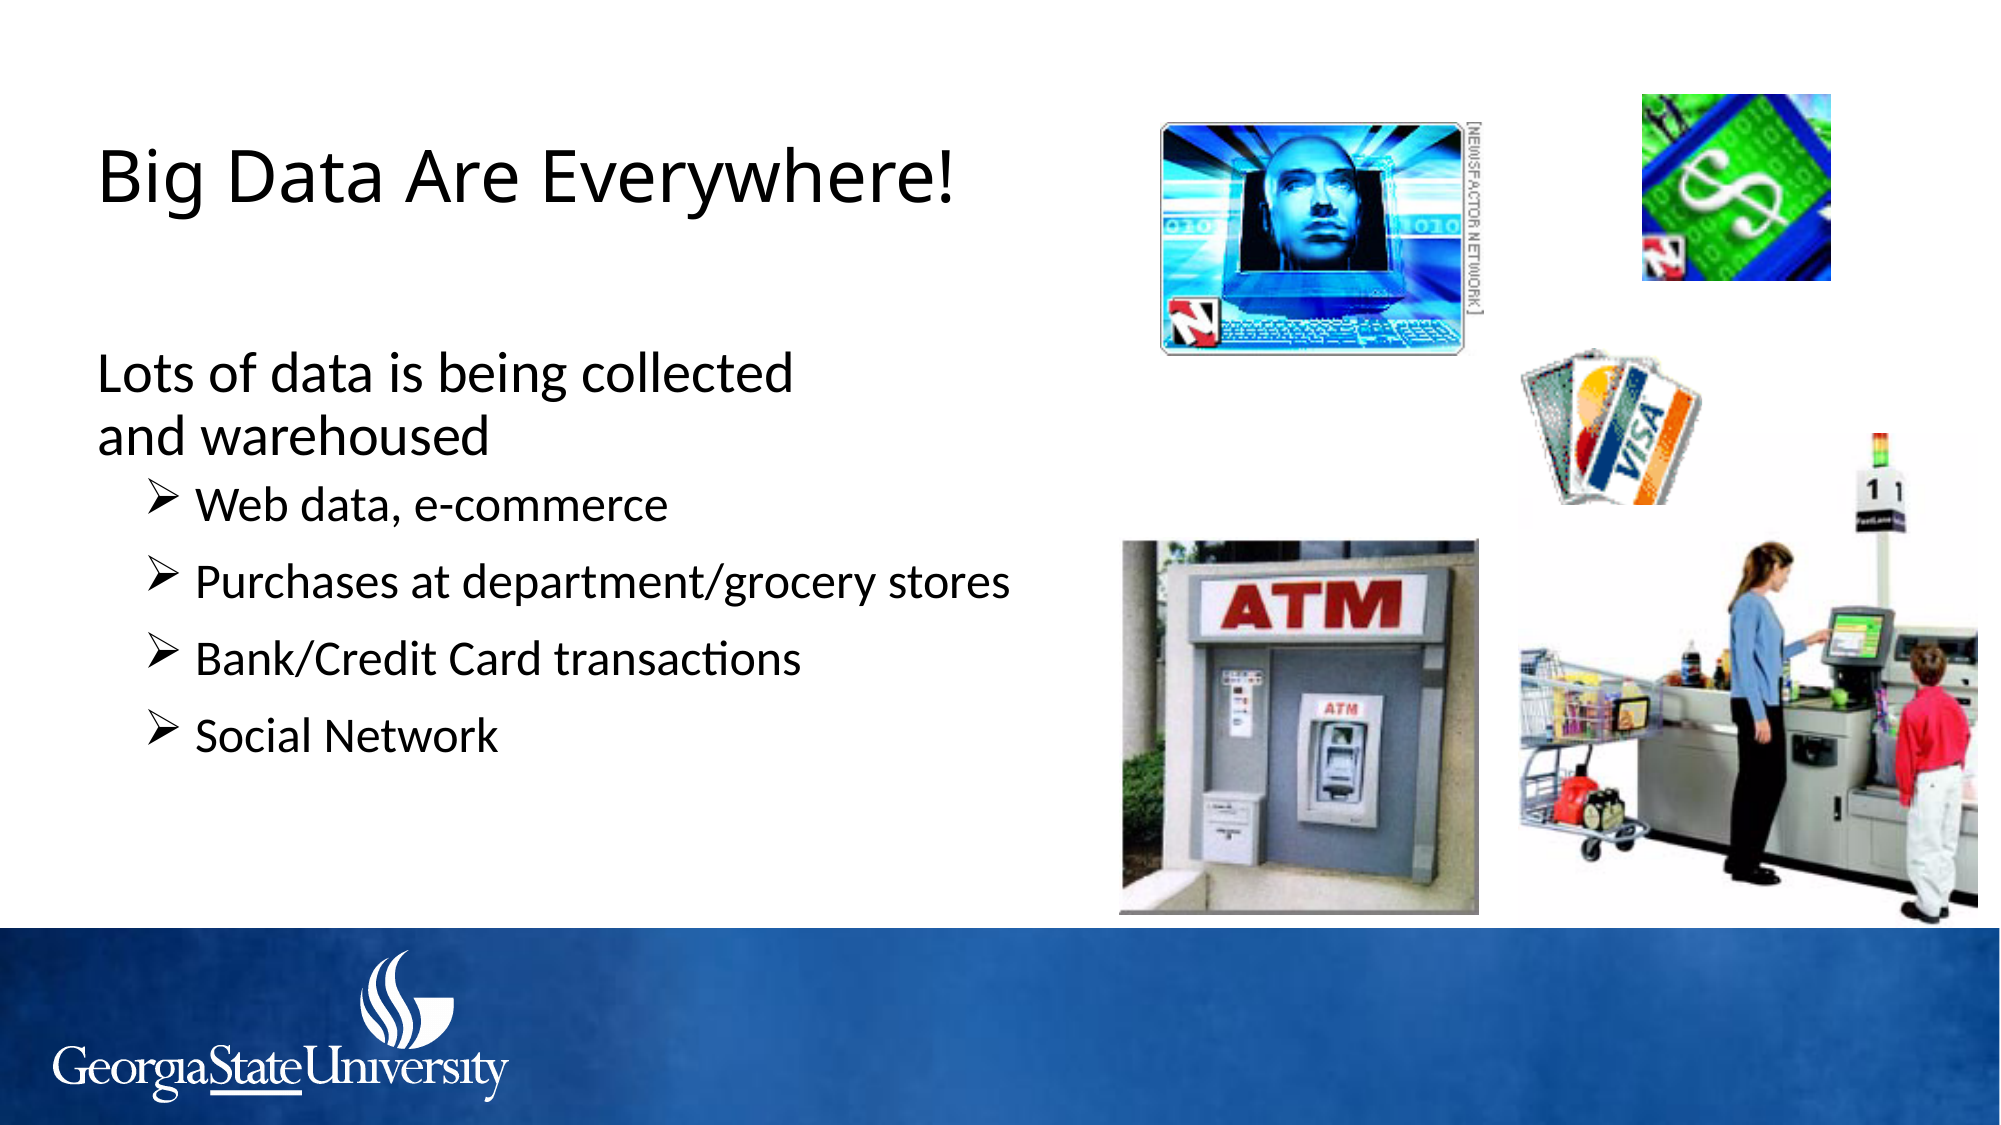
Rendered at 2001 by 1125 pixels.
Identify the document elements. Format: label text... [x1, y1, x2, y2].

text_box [1513, 335, 1720, 505]
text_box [1634, 86, 1838, 289]
title Big Data Are Everywhere! [96, 129, 965, 230]
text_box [1513, 428, 1983, 940]
picture [1160, 122, 1484, 356]
picture [0, 928, 2000, 1125]
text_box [1114, 532, 1484, 920]
list Lots of data is being collected and warehoused Web data, e-commerce Purchases at department/grocery stores Bank/Credit Card transactions Social Network [82, 335, 1051, 790]
